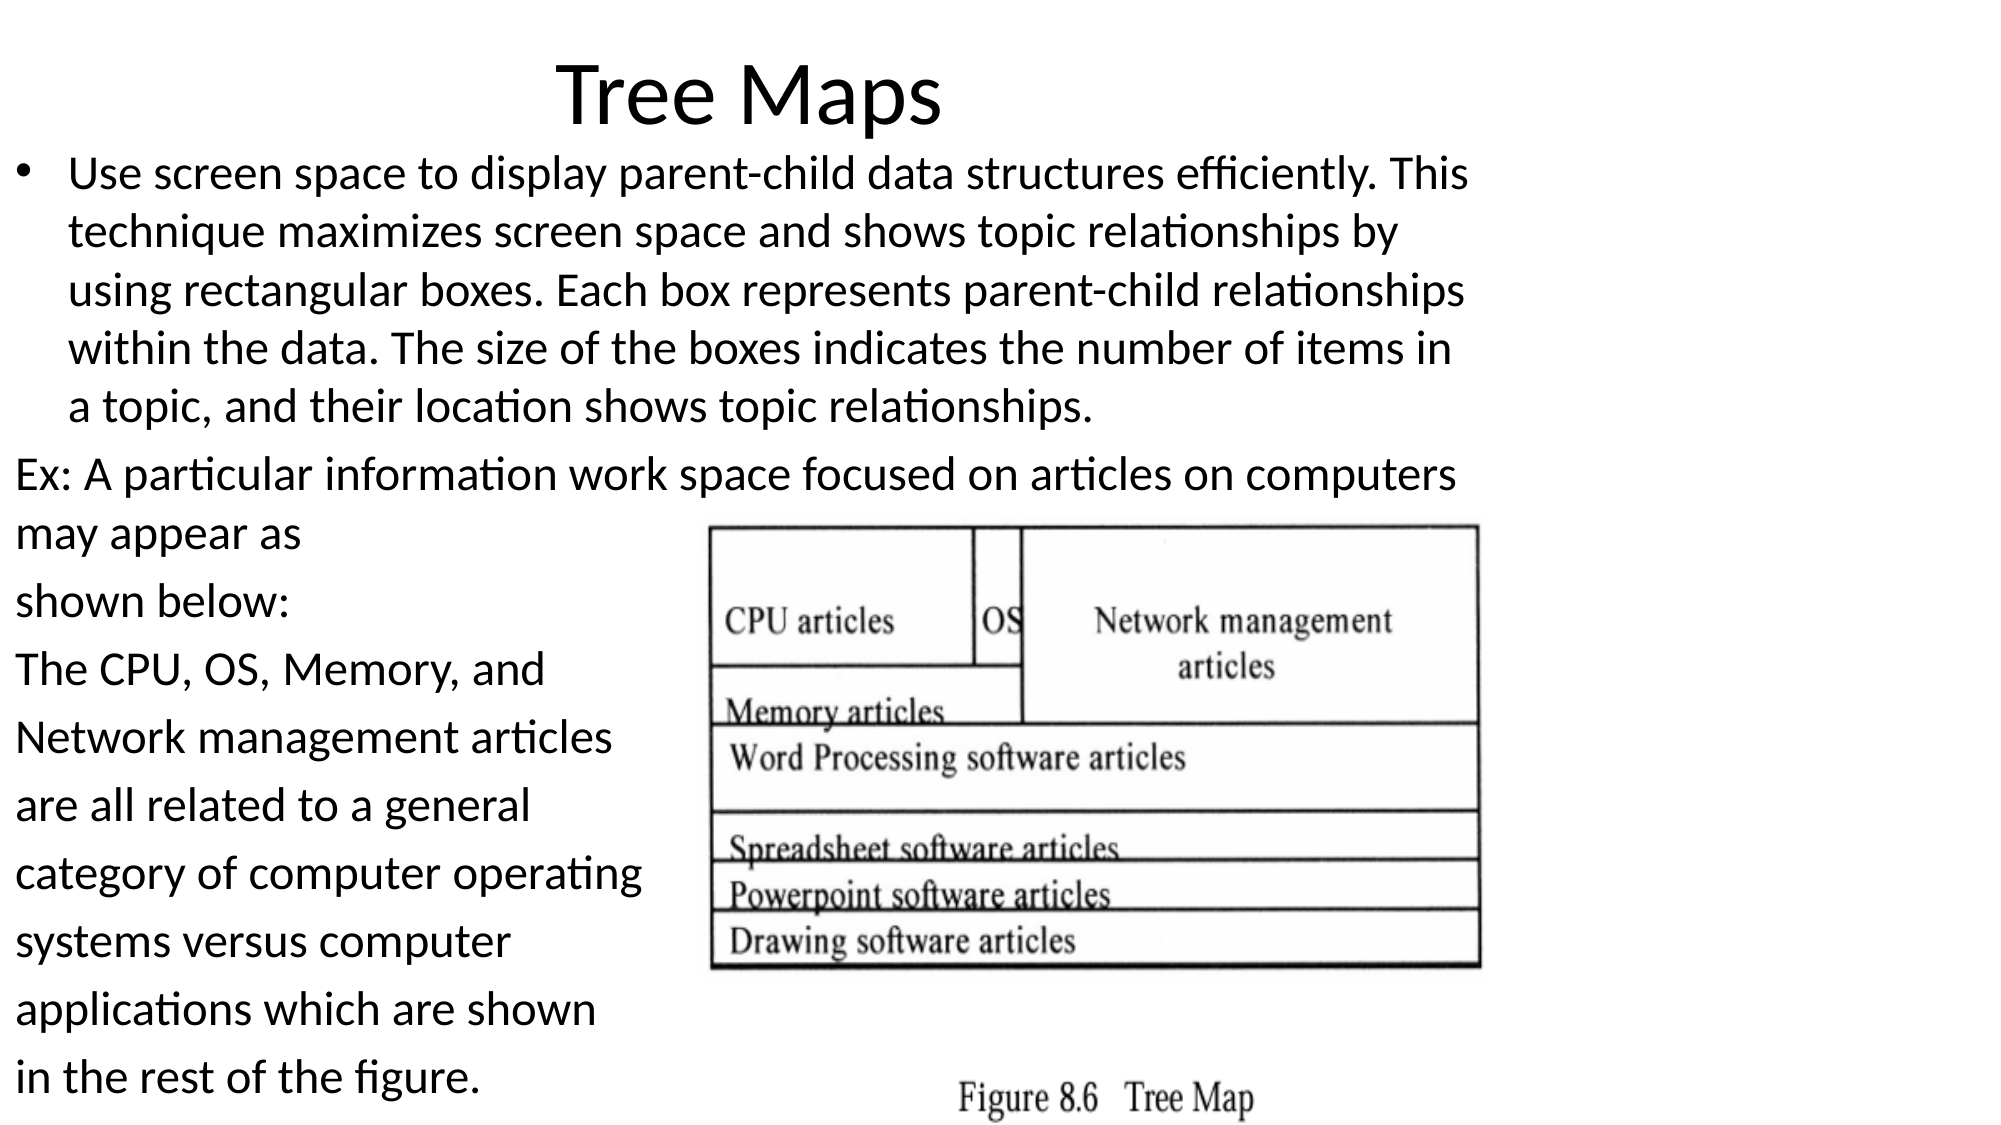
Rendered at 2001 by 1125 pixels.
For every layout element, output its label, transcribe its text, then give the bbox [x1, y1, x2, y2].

title Tree Maps [75, 16, 1425, 133]
picture [694, 505, 1501, 1125]
list Use screen space to display parent-child data structures efficiently. This technique maximizes screen space and shows topic relationships by using rectangular boxes. Each box represents parent-child relationships within the data. The size of the boxes indicates the number of items in a topic, and their location shows topic relationships. Ex: A particular information work space focused on articles on computers may appear as shown below: The CPU, OS, Memory, and Network management articles are all related to a general category of computer operating systems versus computer applications which are shown in the rest of the figure. [0, 133, 1500, 1125]
